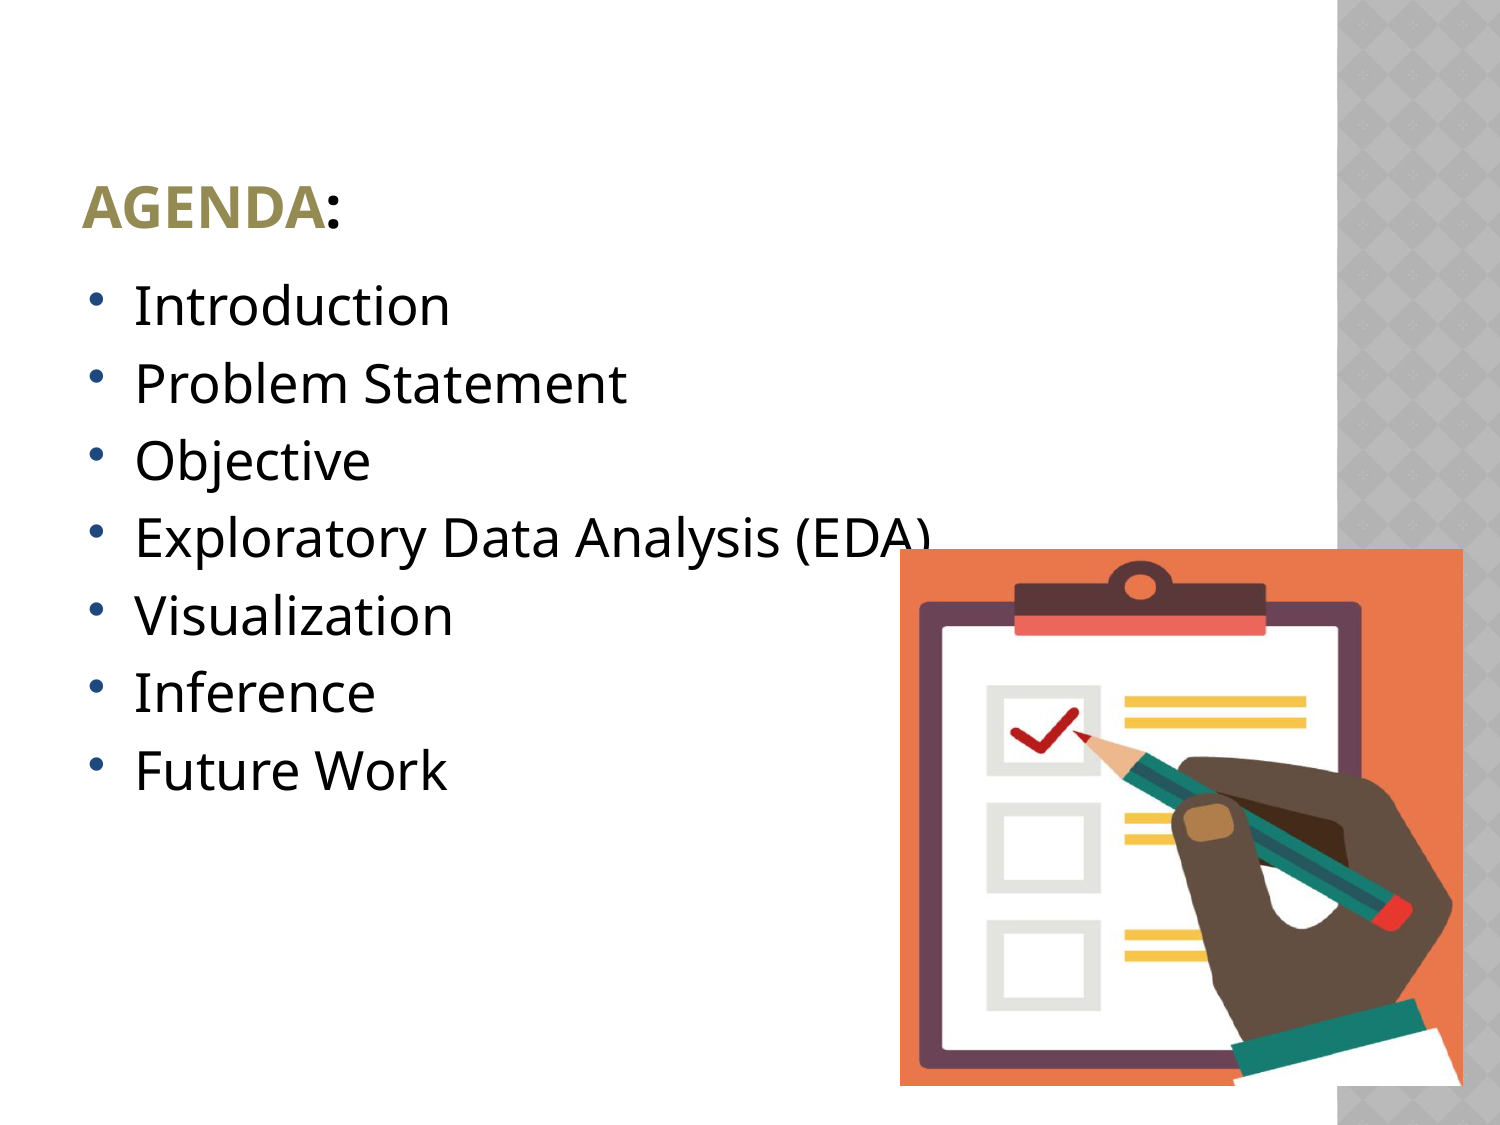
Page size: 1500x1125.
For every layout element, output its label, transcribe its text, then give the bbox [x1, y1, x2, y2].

picture [899, 549, 1463, 1086]
list Introduction Problem Statement Objective Exploratory Data Analysis (EDA) Visualization Inference Future Work [75, 264, 1263, 1059]
title Agenda: [75, 52, 1263, 240]
